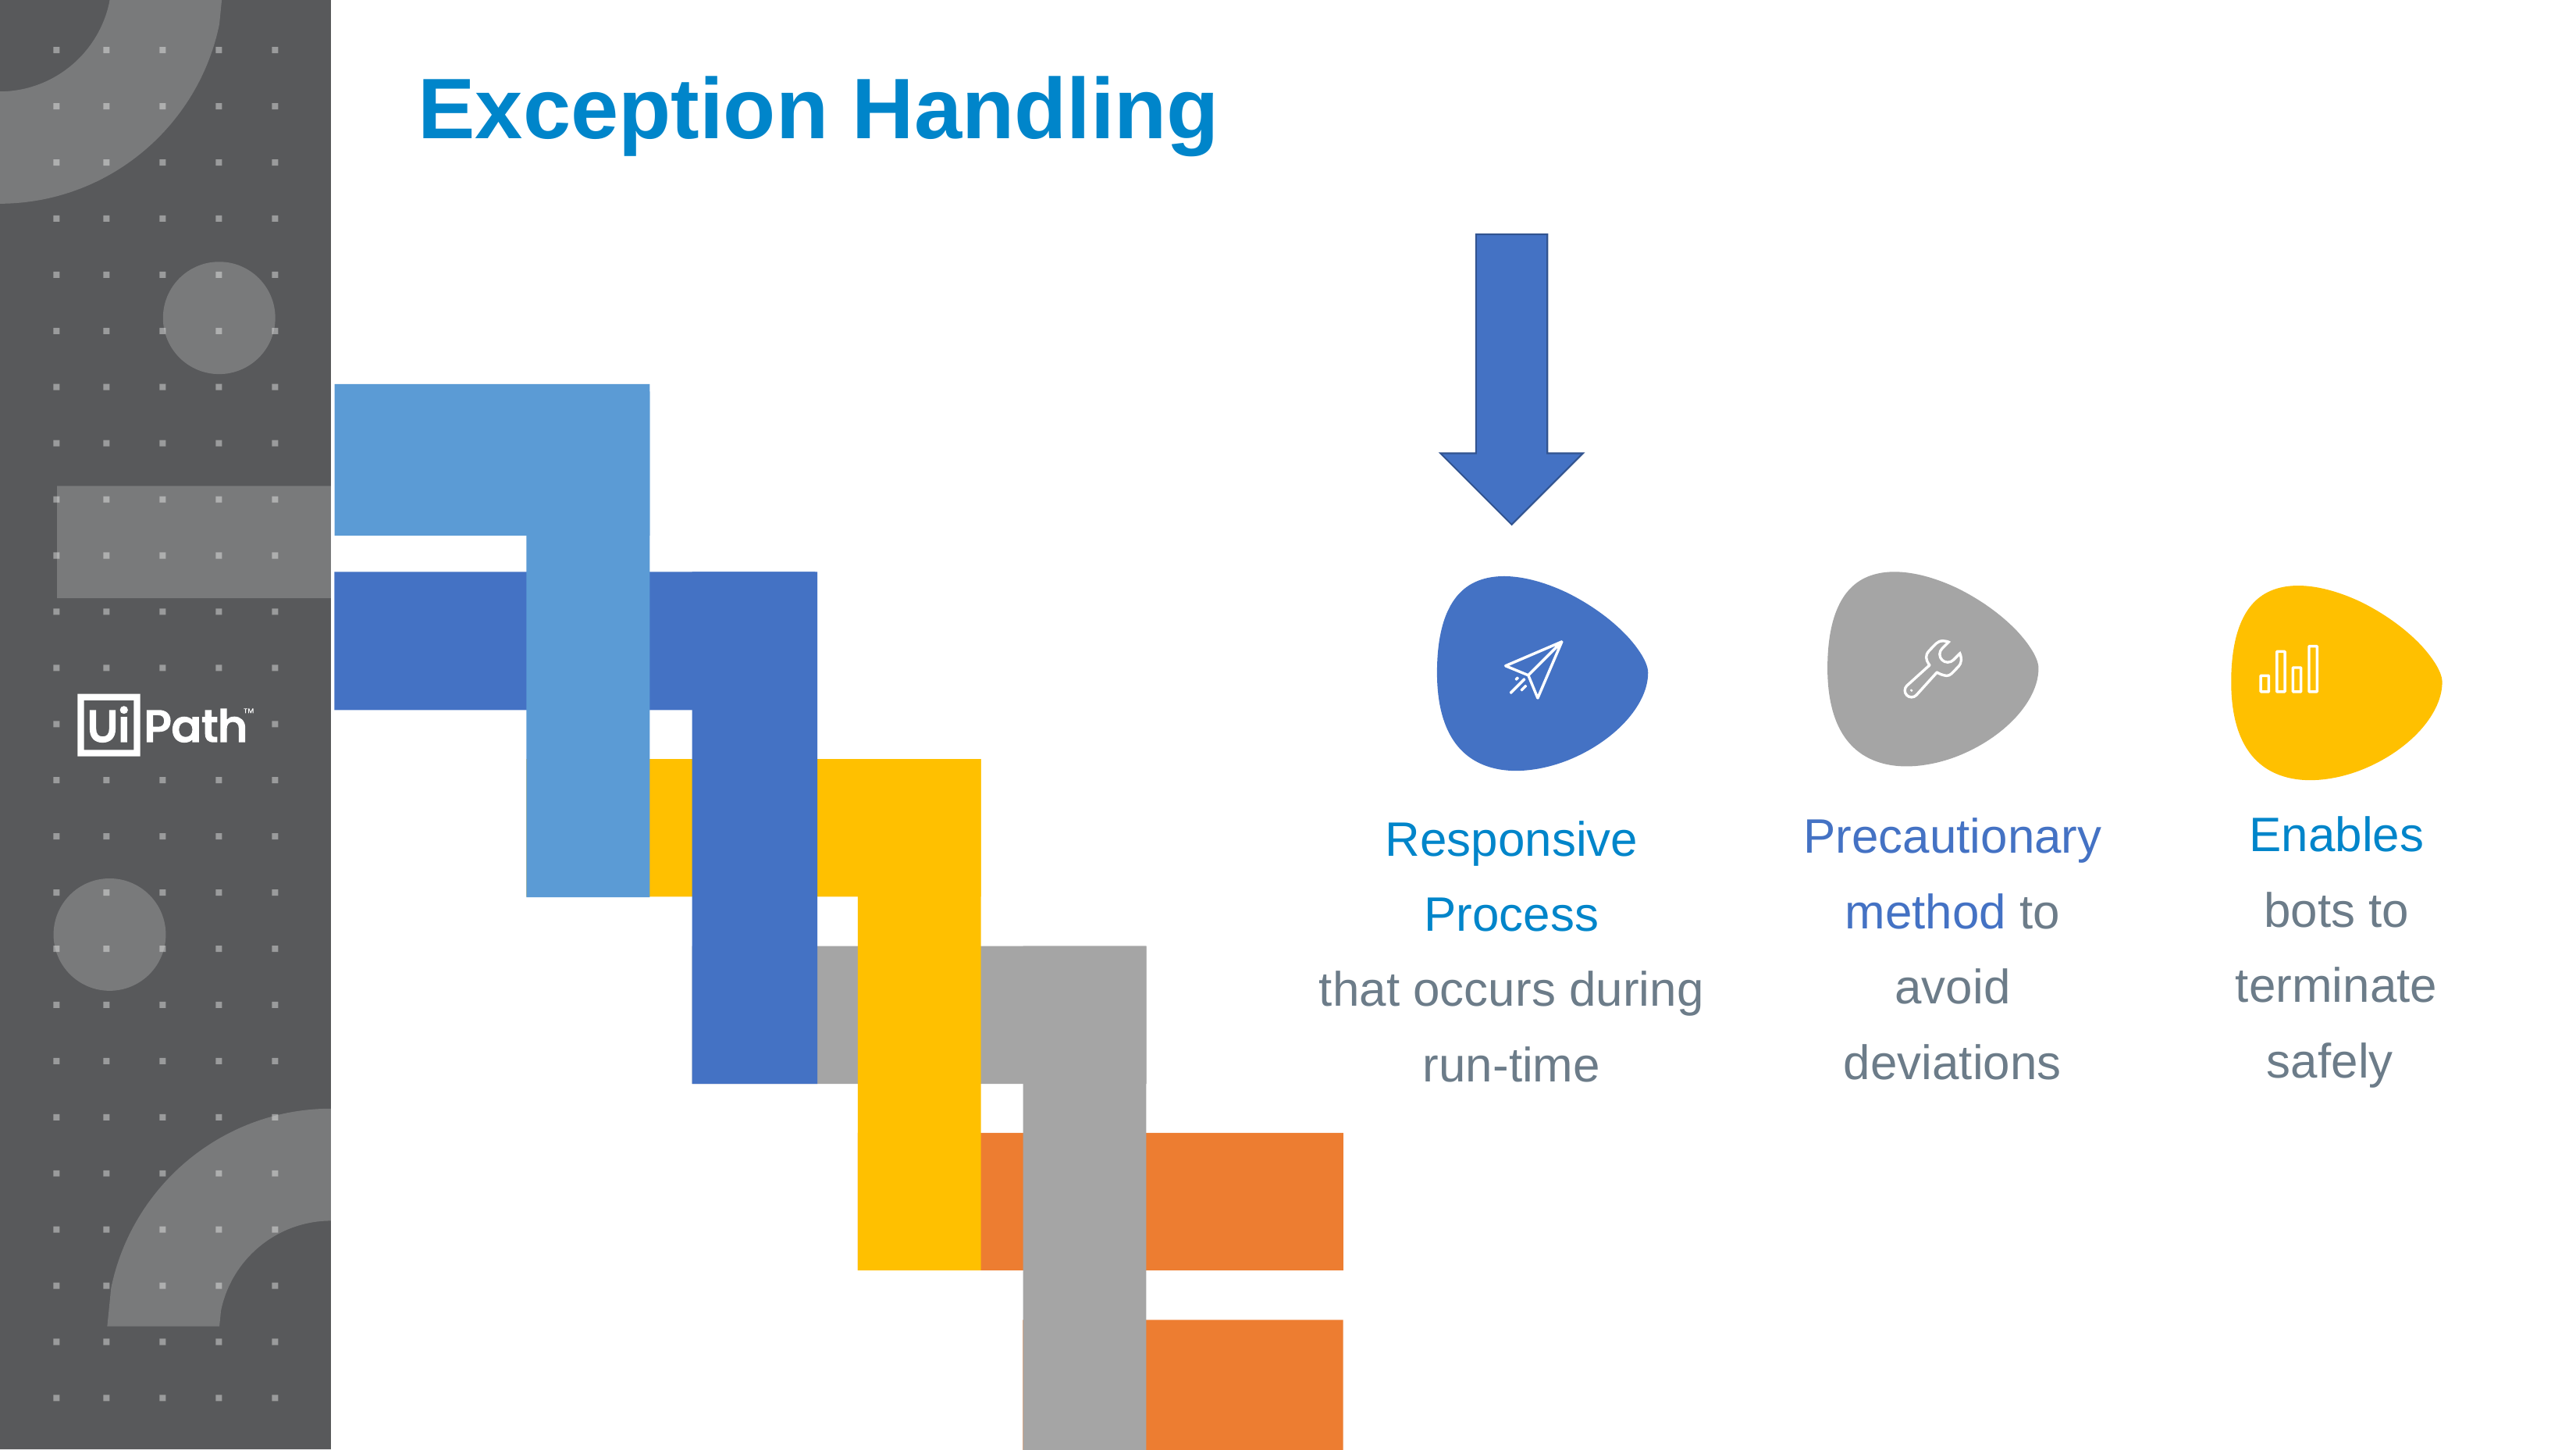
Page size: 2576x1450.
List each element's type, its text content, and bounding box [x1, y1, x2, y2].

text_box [1778, 572, 2127, 1090]
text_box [1343, 575, 1735, 1093]
text_box Exception Handling [406, 46, 2003, 162]
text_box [2171, 586, 2503, 1089]
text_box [334, 383, 1343, 1450]
text_box [1438, 233, 1585, 526]
